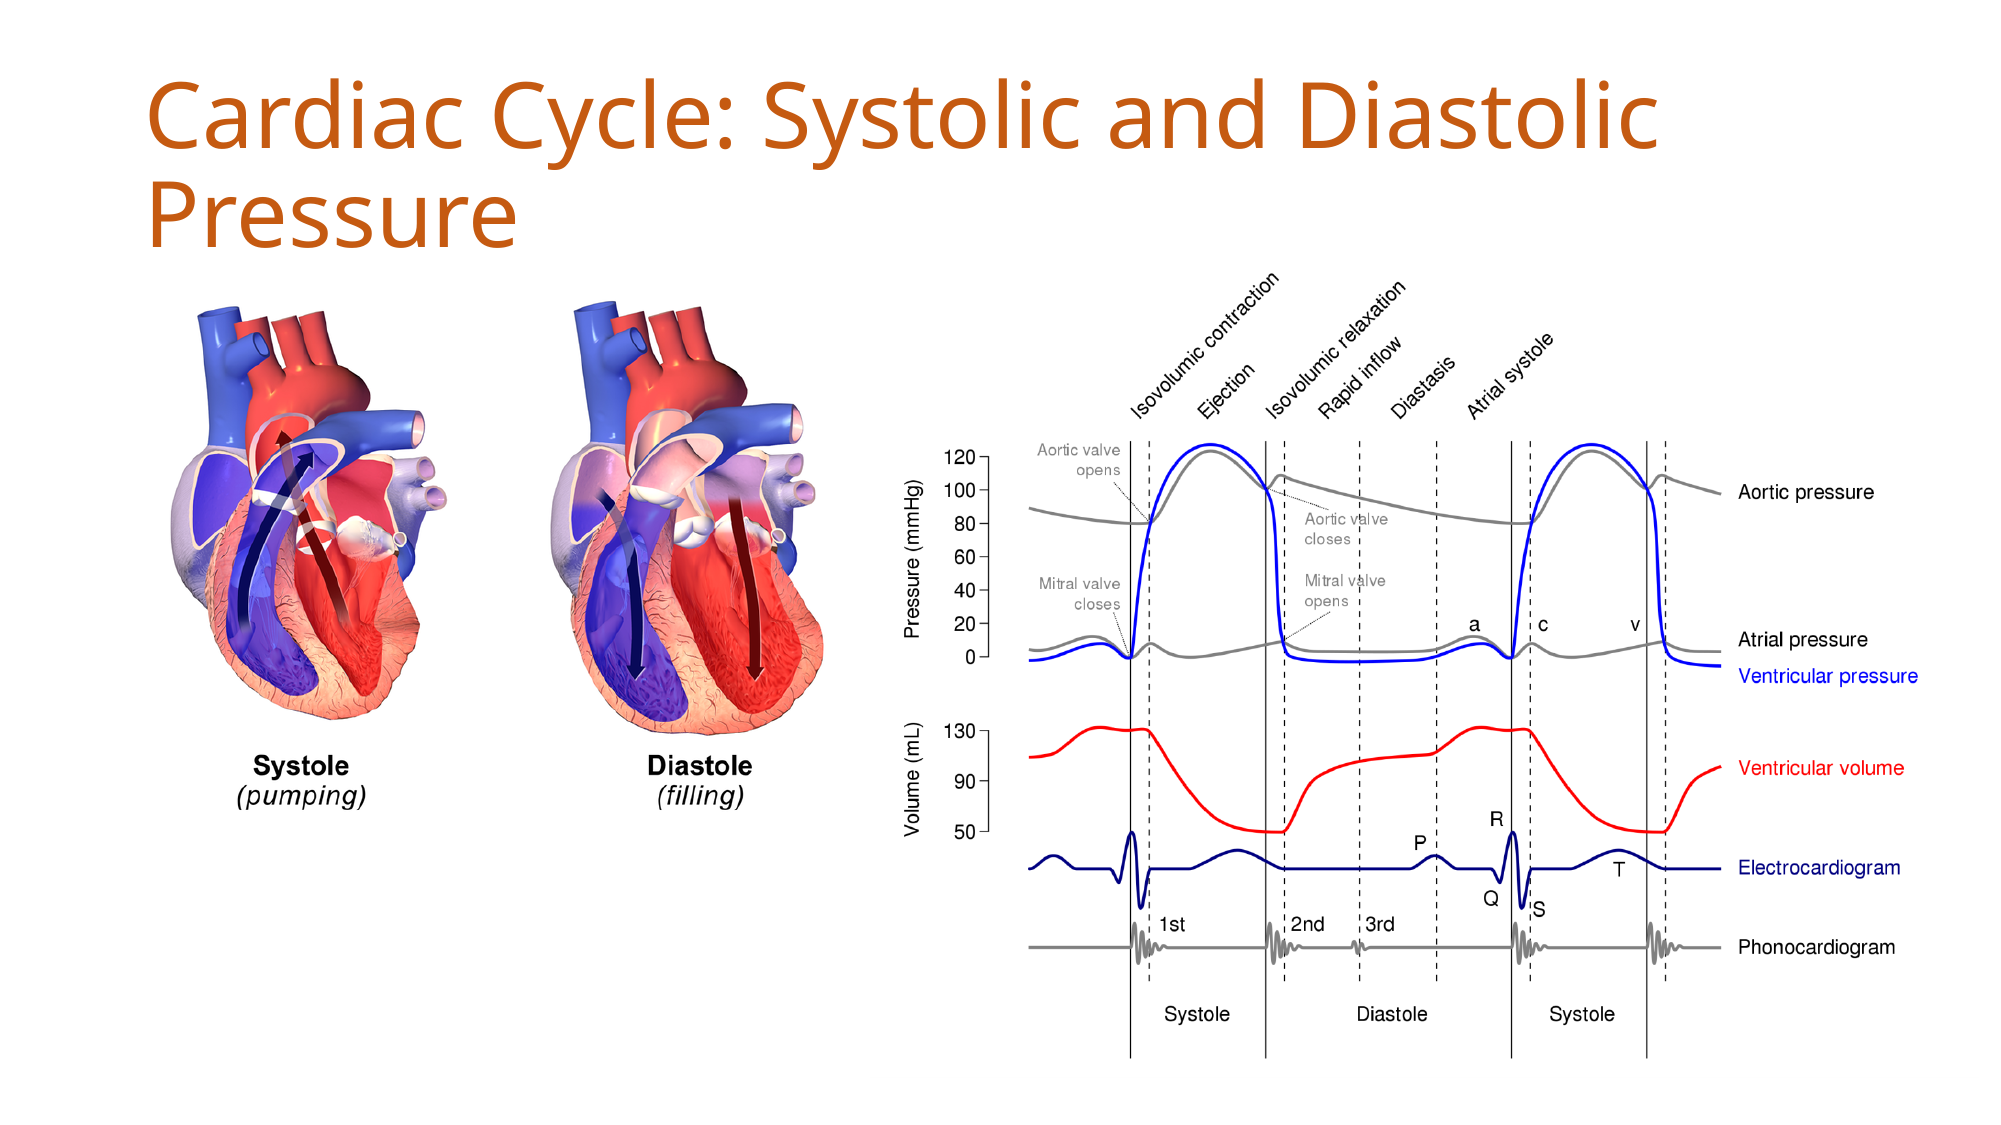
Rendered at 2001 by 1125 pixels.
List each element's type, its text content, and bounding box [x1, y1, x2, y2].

picture [137, 228, 1979, 1078]
title Cardiac Cycle: Systolic and Diastolic Pressure [136, 59, 1863, 278]
